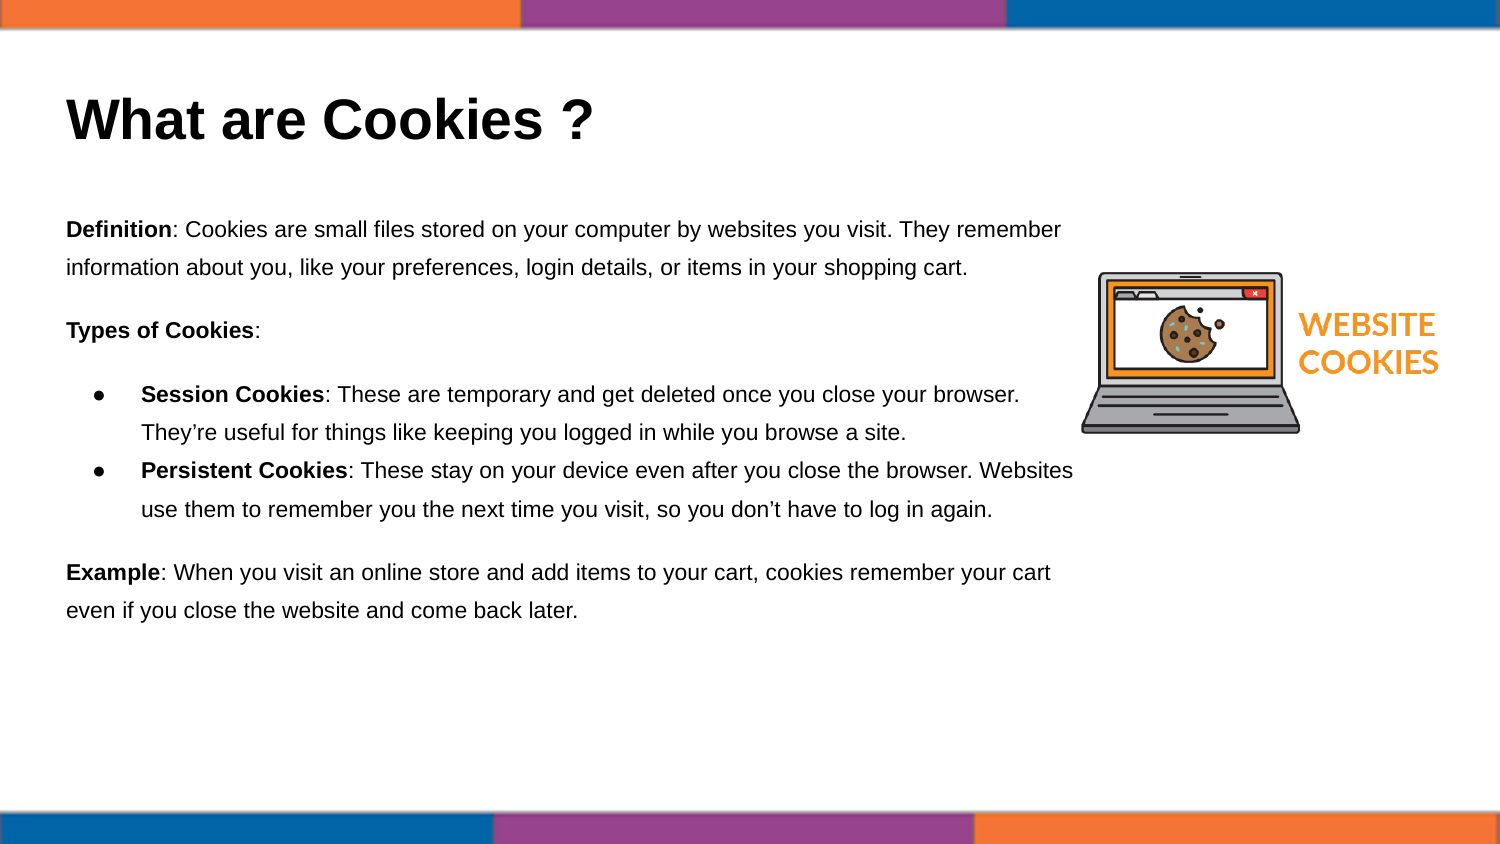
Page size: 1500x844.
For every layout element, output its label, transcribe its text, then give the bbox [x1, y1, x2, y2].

picture [0, 0, 1500, 844]
title What are Cookies ? [51, 72, 1449, 167]
list Definition: Cookies are small files stored on your computer by websites you visit. They remember information about you, like your preferences, login details, or items in your shopping cart. Types of Cookies: Session Cookies: These are temporary and get deleted once you close your browser. They’re useful for things like keeping you logged in while you browse a site. Persistent Cookies: These stay on your device even after you close the browser. Websites use them to remember you the next time you visit, so you don’t have to log in again. Example: When you visit an online store and add items to your cart, cookies remember your cart even if you close the website and come back later. [51, 189, 1096, 750]
